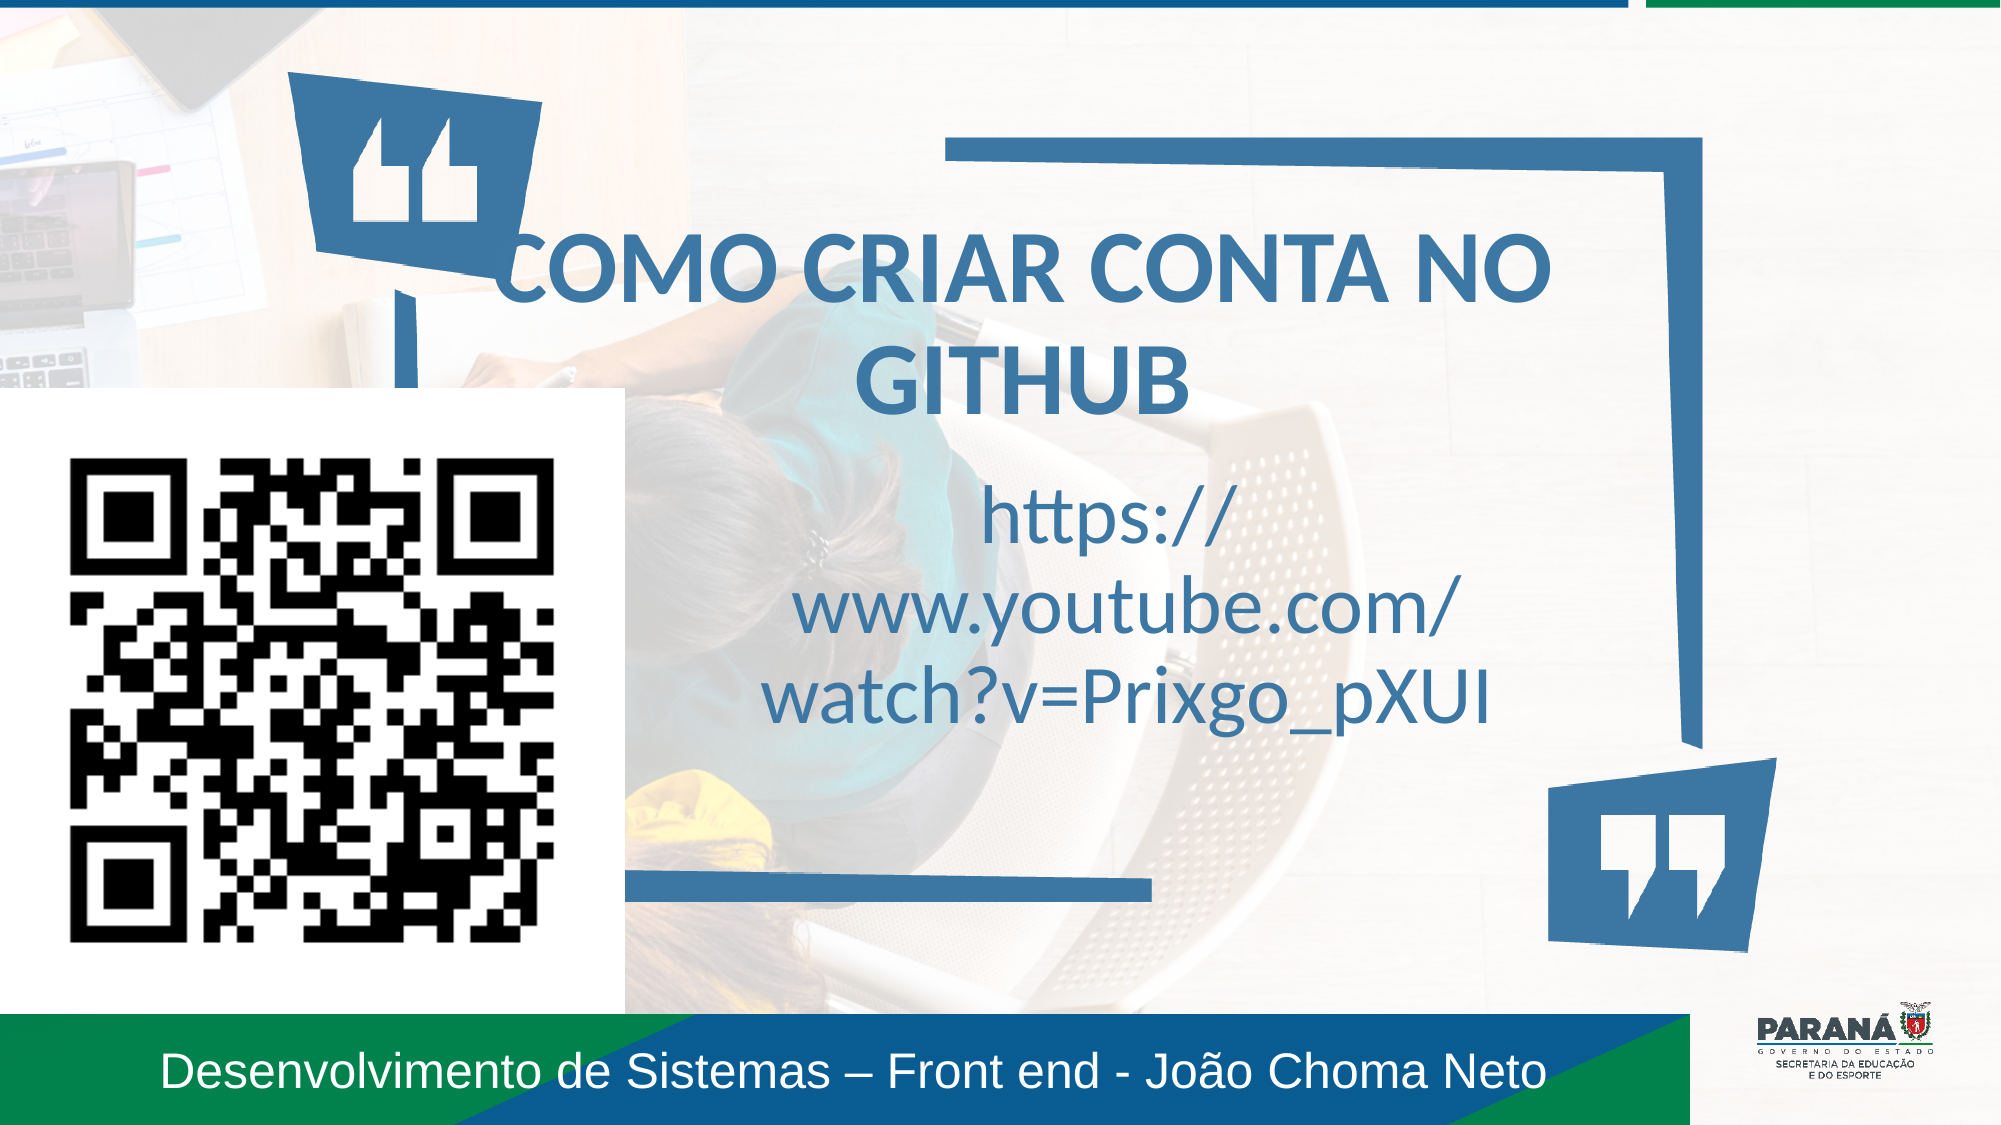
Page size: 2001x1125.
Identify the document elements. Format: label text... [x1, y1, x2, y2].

title COMO CRIAR CONTA NO GITHUB [475, 76, 1572, 512]
list https://www.youtube.com/watch?v=Prixgo_pXUI [629, 512, 1572, 701]
picture [0, 0, 2000, 1125]
